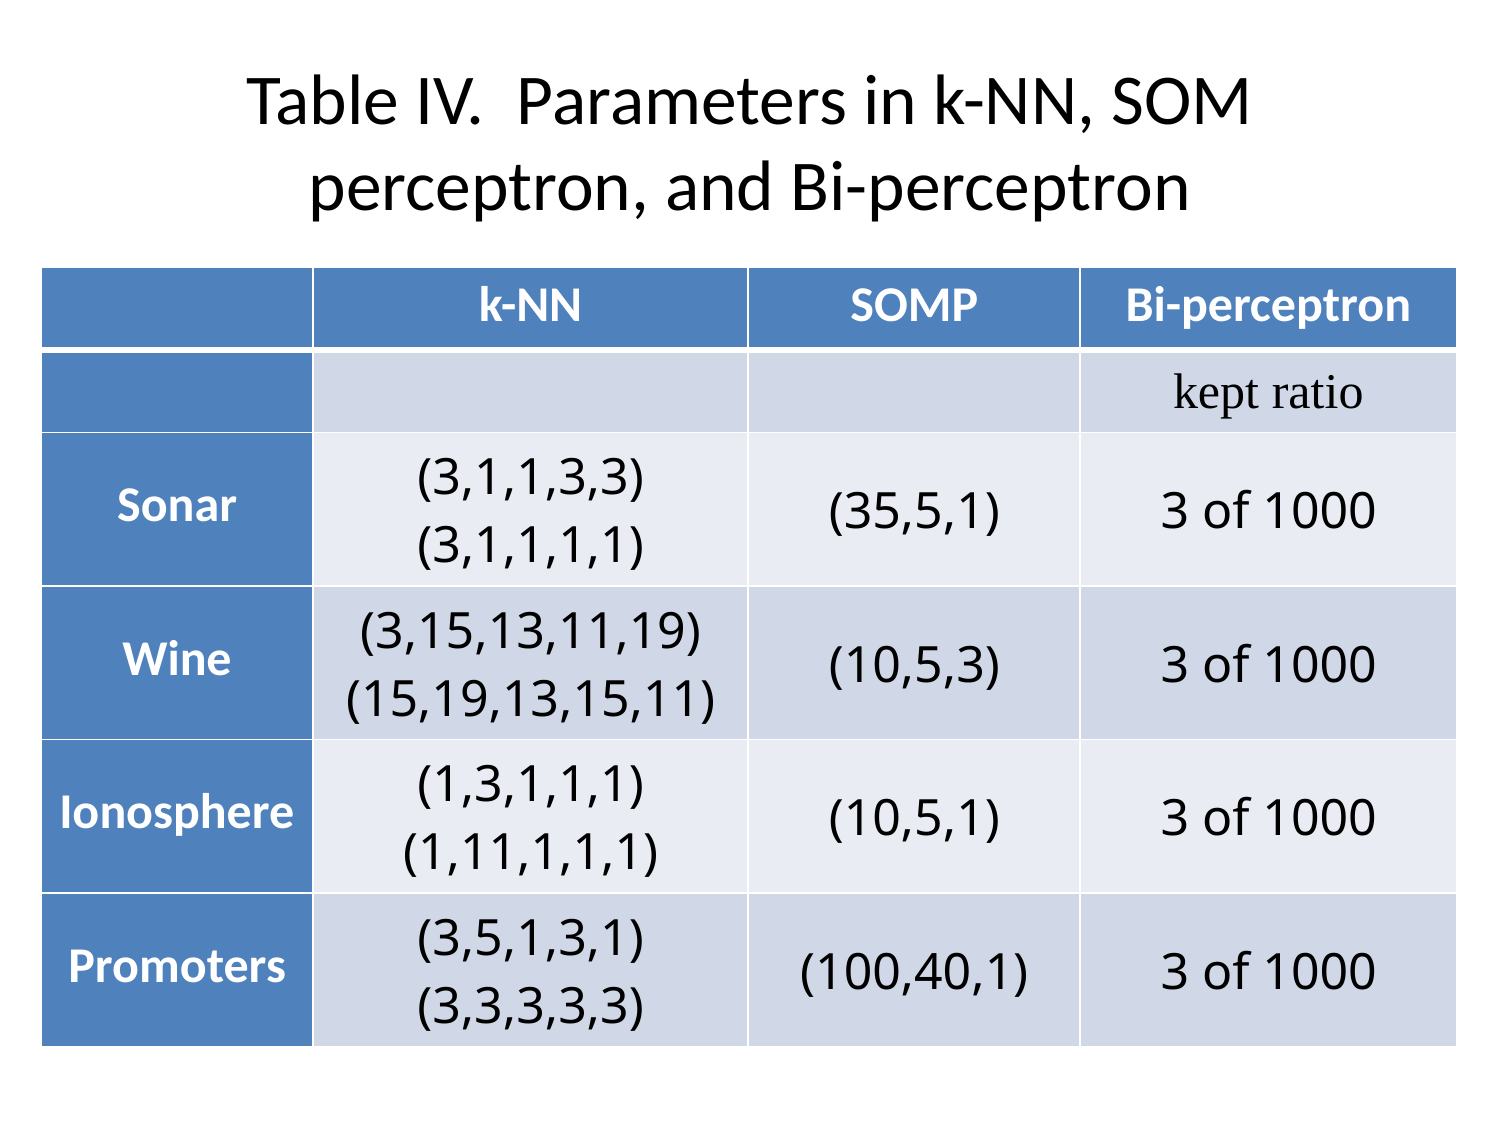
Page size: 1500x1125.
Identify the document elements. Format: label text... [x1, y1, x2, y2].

title Table IV. Parameters in k-NN, SOM perceptron, and Bi-perceptron [75, 45, 1425, 233]
